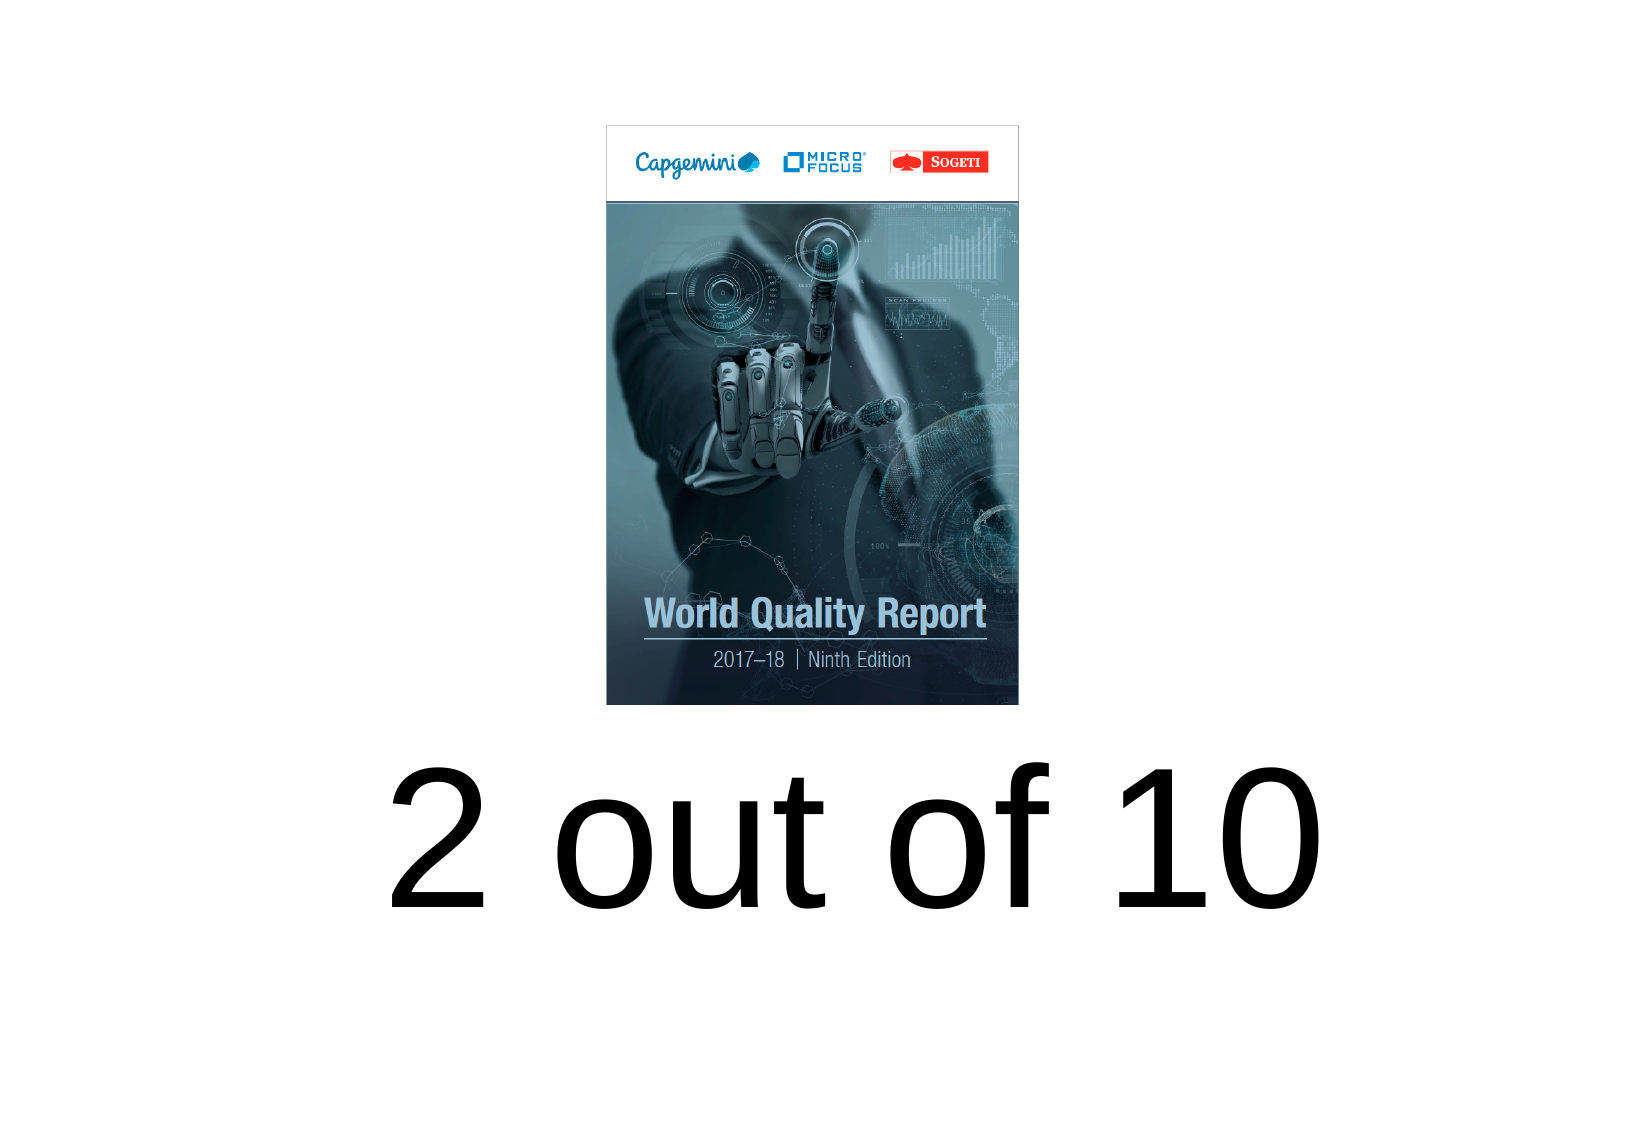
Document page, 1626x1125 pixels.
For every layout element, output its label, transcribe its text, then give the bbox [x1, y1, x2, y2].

picture [606, 125, 1019, 705]
text_box 2 out of 10 [368, 727, 1343, 959]
